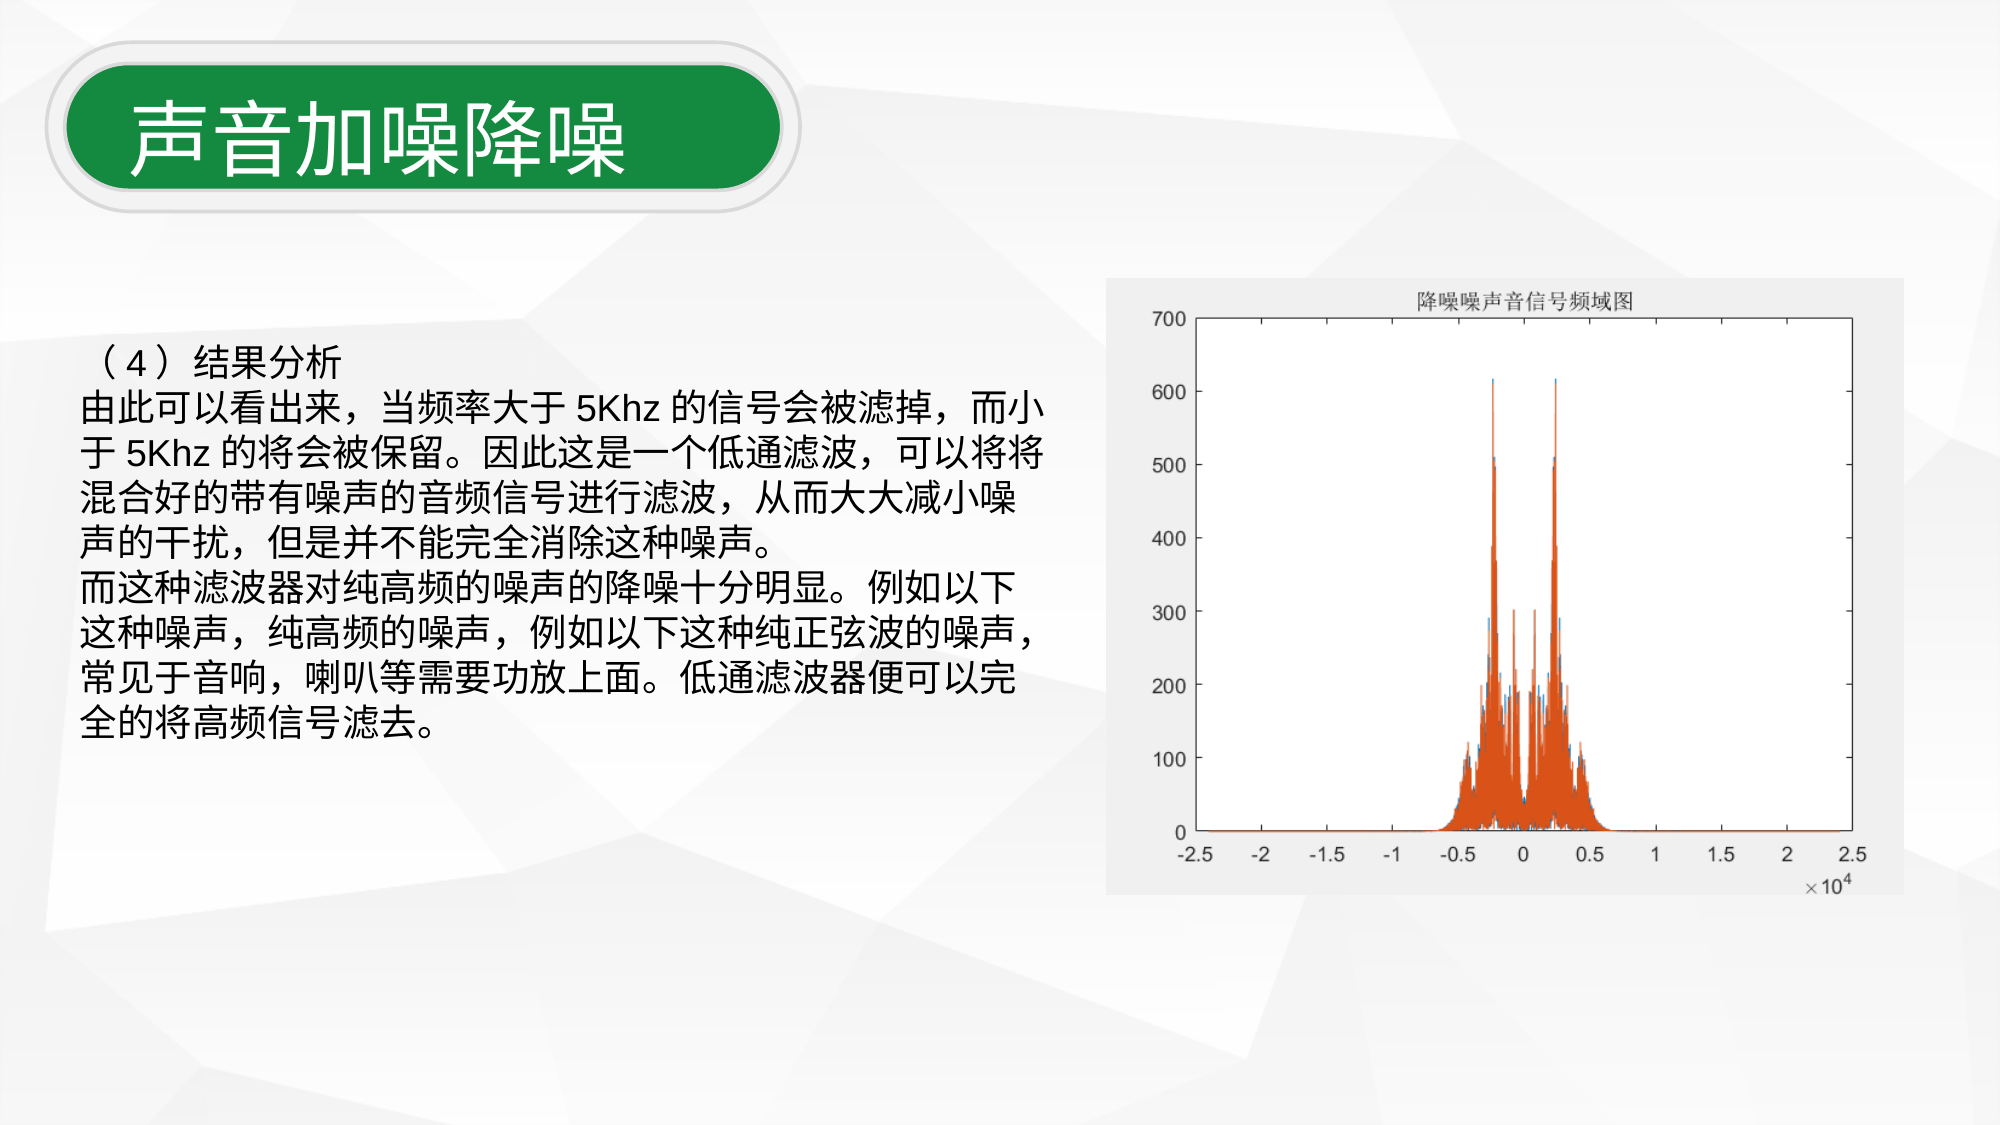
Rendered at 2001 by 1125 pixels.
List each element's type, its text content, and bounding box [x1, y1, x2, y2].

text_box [46, 42, 801, 212]
picture [0, 0, 2000, 1125]
text_box （4）结果分析 由此可以看出来，当频率大于5Khz的信号会被滤掉，而小于5Khz的将会被保留。因此这是一个低通滤波，可以将将混合好的带有噪声的音频信号进行滤波，从而大大减小噪声的干扰，但是并不能完全消除这种噪声。 而这种滤波器对纯高频的噪声的降噪十分明显。例如以下这种噪声，纯高频的噪声，例如以下这种纯正弦波的噪声，常见于音响，喇叭等需要功放上面。低通滤波器便可以完全的将高频信号滤去。 [64, 331, 1065, 752]
